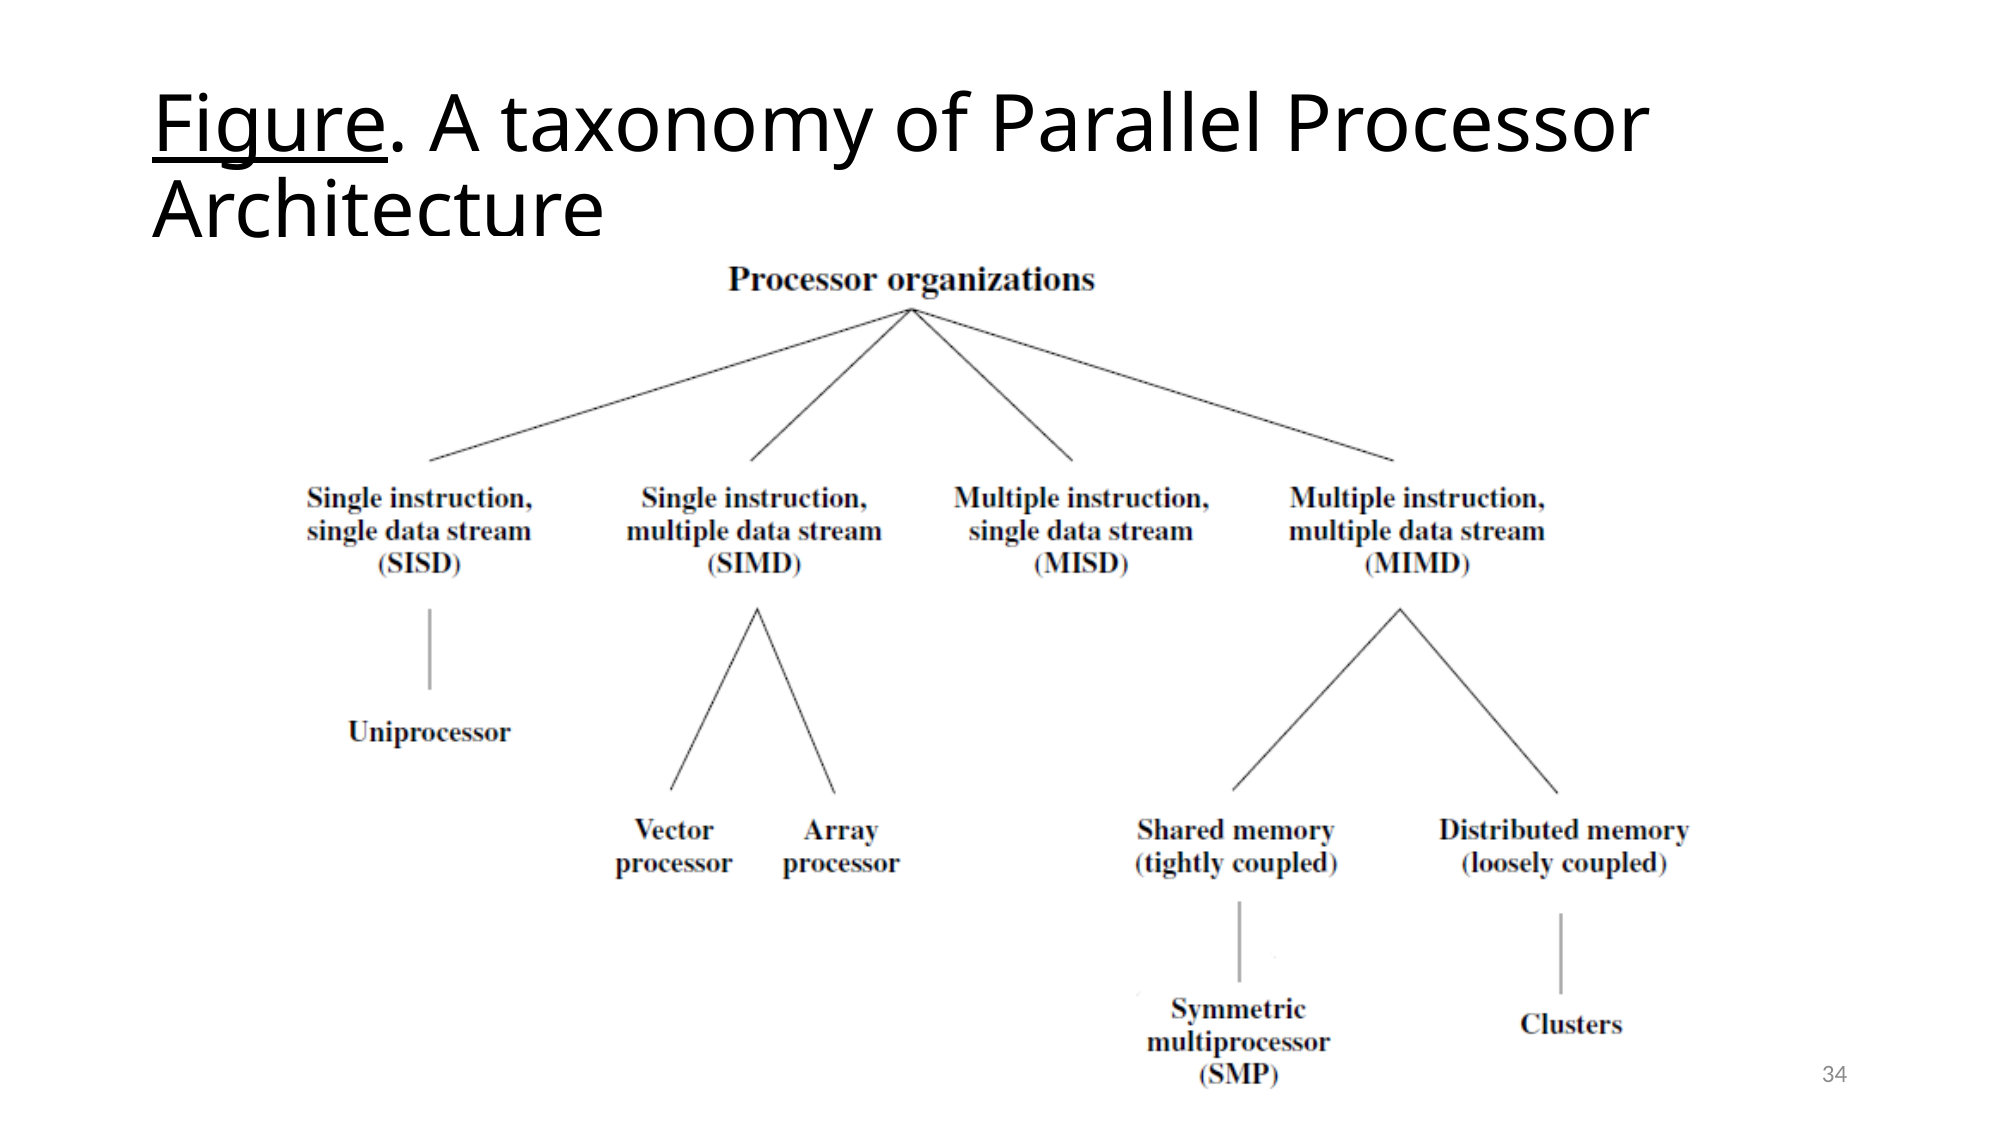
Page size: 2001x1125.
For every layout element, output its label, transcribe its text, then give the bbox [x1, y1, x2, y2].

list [296, 236, 1704, 1103]
title Figure. A taxonomy of Parallel Processor Architecture [137, 59, 1863, 278]
slide_number 34 [1704, 1042, 1863, 1103]
